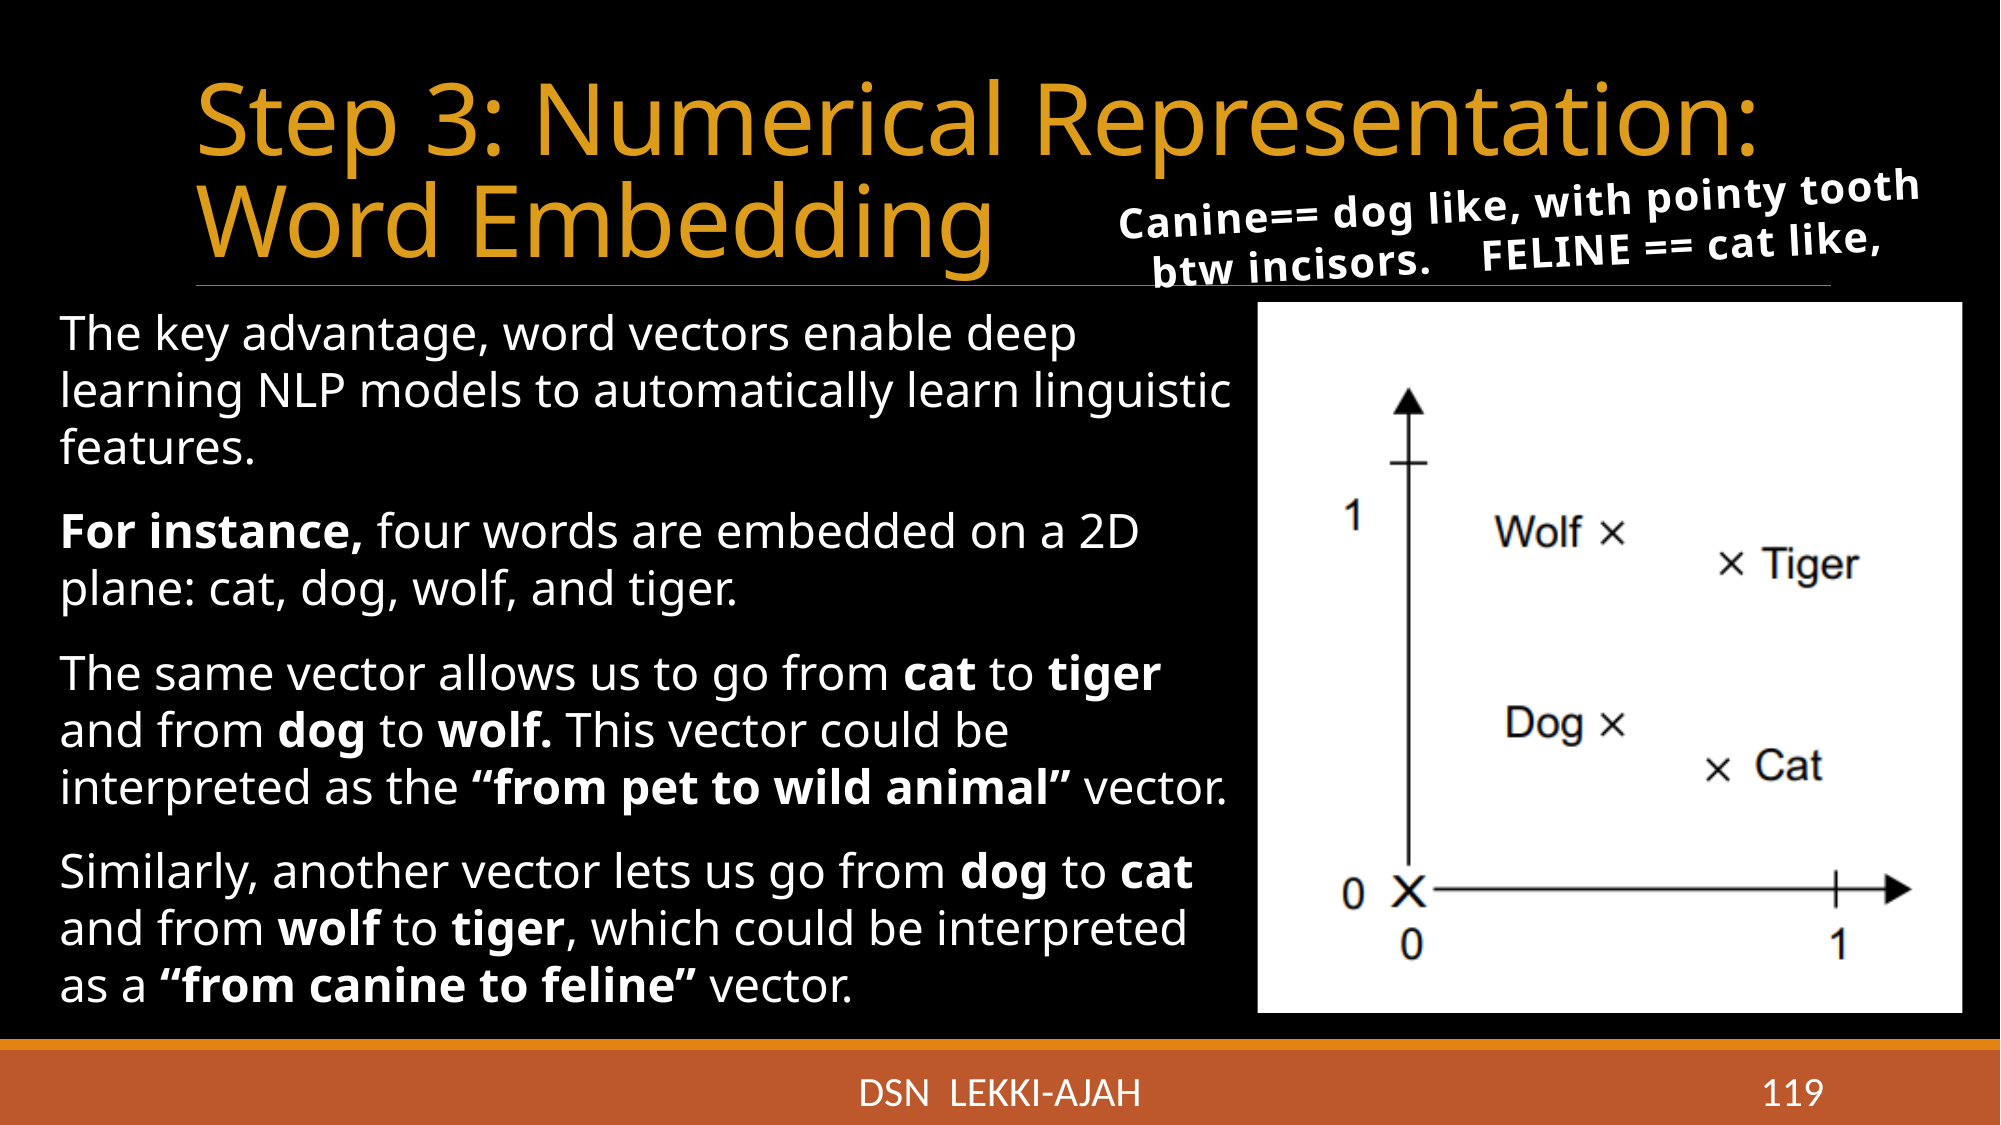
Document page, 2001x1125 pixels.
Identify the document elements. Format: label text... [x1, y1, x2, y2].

text_box [277, 919, 933, 1054]
footer DSN LEKKI-AJAH [604, 1059, 1396, 1120]
text_box Canine== dog like, with pointy tooth btw incisors. FELINE == cat like, [1083, 147, 1958, 307]
list The key advantage, word vectors enable deep learning NLP models to automatically learn linguistic features. For instance, four words are embedded on a 2D plane: cat, dog, wolf, and tiger. The same vector allows us to go from cat to tiger and from dog to wolf. This vector could be interpreted as the “from pet to wild animal” vector. Similarly, another vector lets us go from dog to cat and from wolf to tiger, which could be interpreted as a “from canine to feline” vector. [59, 295, 1236, 1046]
title Step 3: Numerical Representation: Word Embedding [180, 47, 1830, 285]
picture [1257, 302, 1963, 1014]
slide_number 119 [1624, 1059, 1840, 1120]
